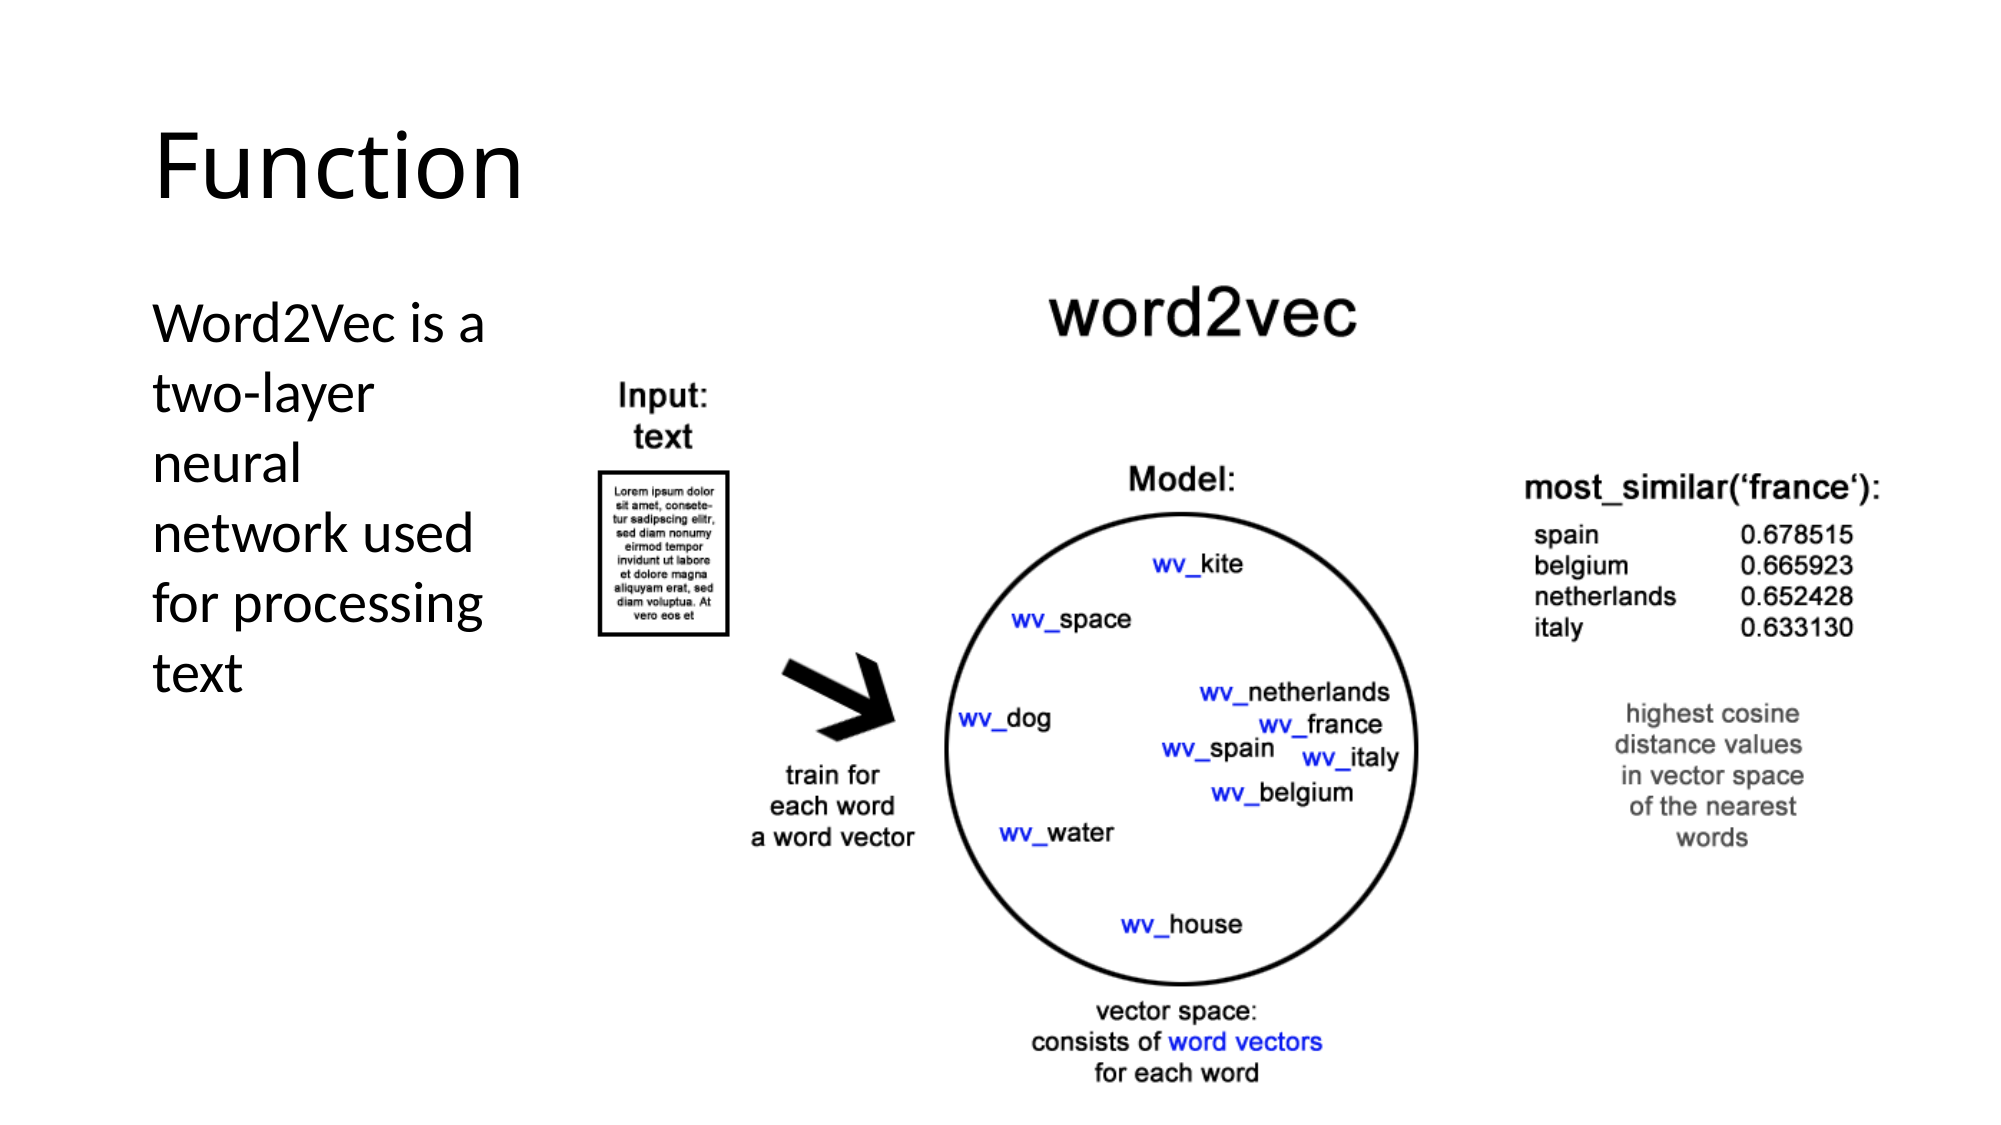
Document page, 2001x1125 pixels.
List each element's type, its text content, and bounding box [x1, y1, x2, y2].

title Function [137, 59, 1863, 277]
picture [515, 247, 1947, 1107]
text_box Word2Vec is a two-layer neural network used for processing text [137, 277, 515, 712]
